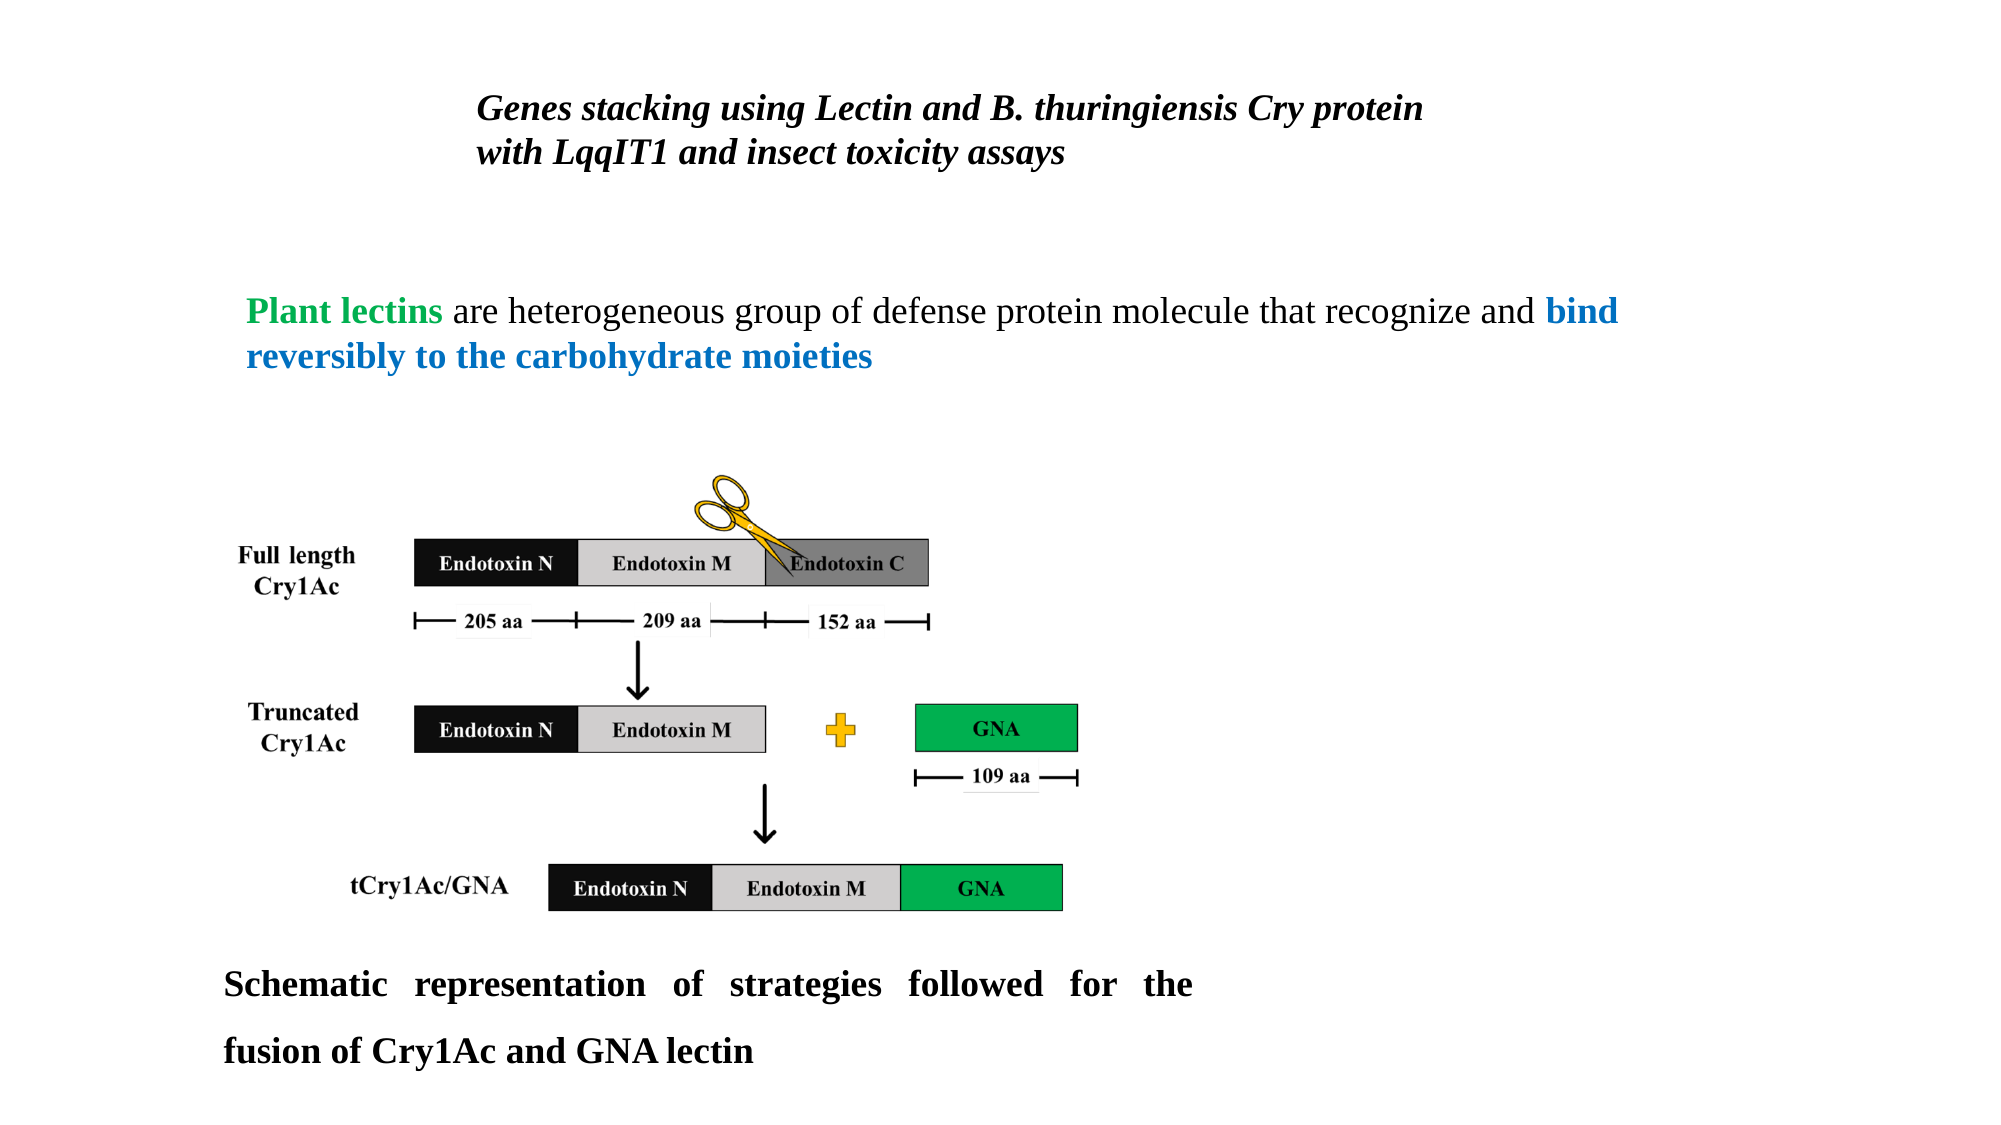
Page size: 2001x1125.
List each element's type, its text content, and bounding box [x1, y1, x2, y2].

text_box Plant lectins are heterogeneous group of defense protein molecule that recognize and bind reversibly to the carbohydrate moieties [231, 278, 1735, 384]
text_box Genes stacking using Lectin and B. thuringiensis Cry protein with LqqIT1 and insect toxicity assays [461, 75, 1462, 225]
text_box Schematic representation of strategies followed for the fusion of Cry1Ac and GNA lectin [208, 928, 1209, 1079]
picture [196, 474, 1079, 915]
